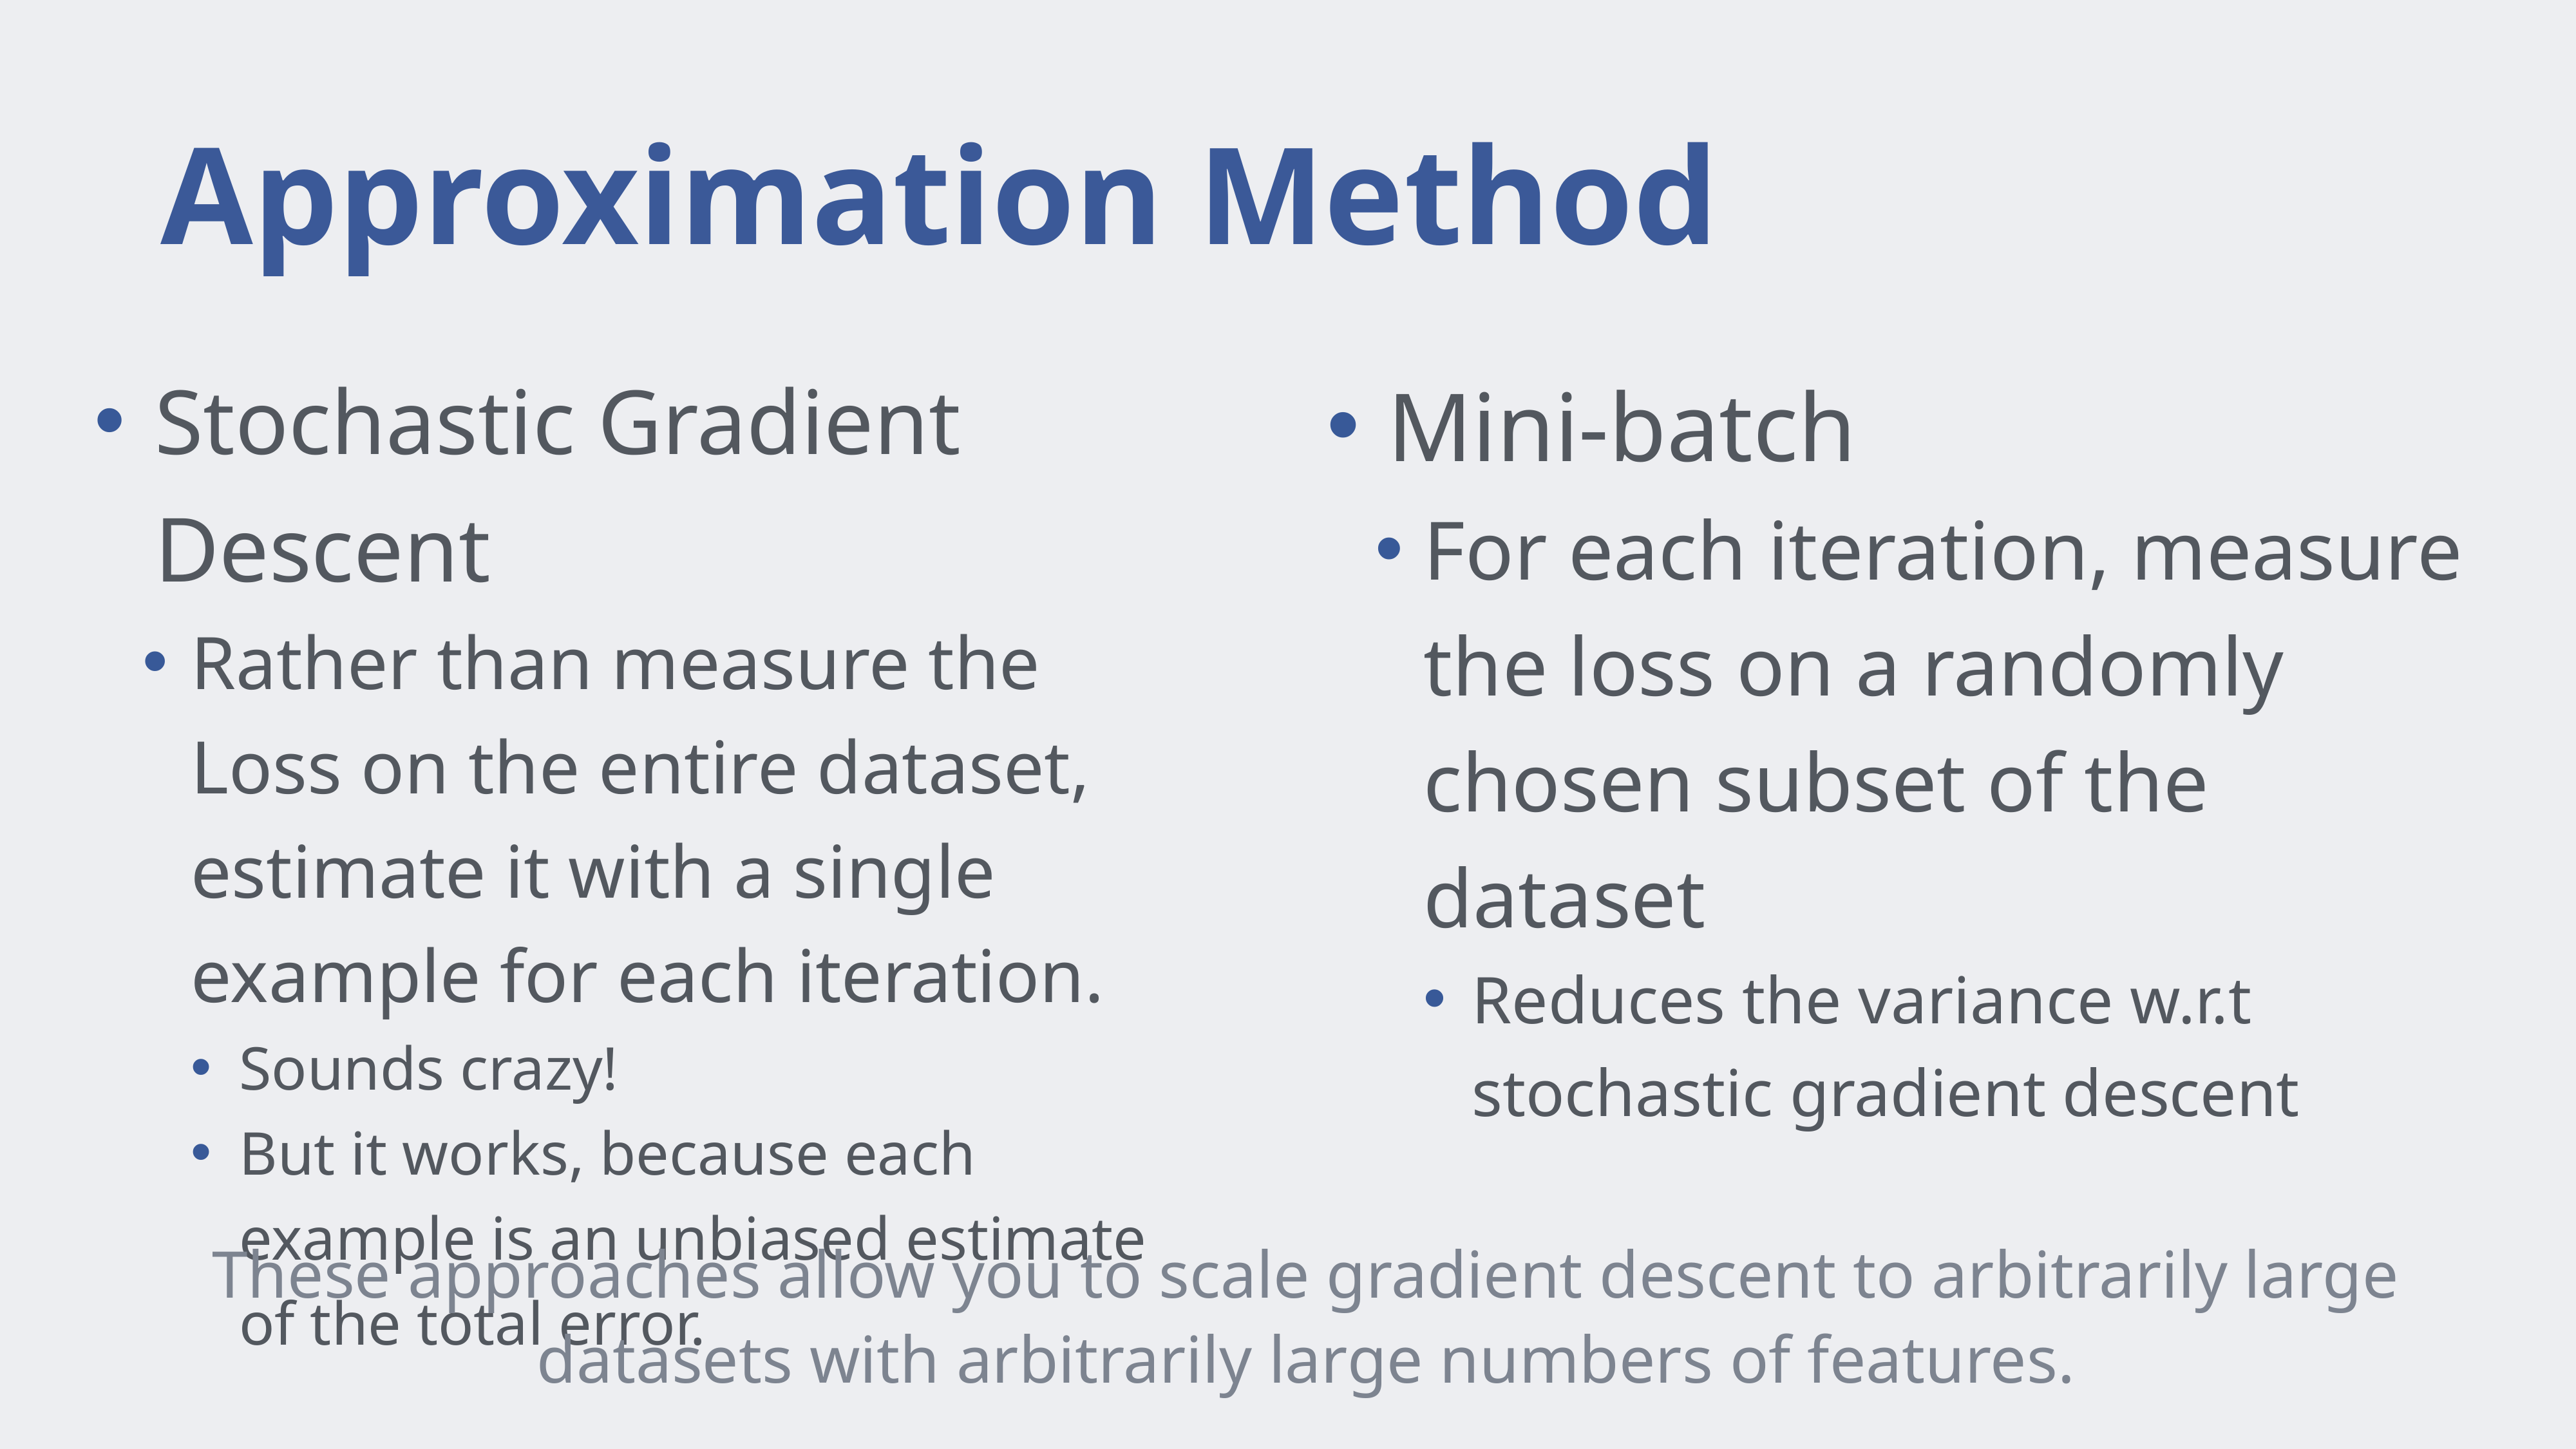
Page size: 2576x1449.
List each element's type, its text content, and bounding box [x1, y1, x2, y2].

text_box These approaches allow you to scale gradient descent to arbitrarily large datasets with arbitrarily large numbers of features. [97, 1221, 2517, 1401]
list Mini-batch For each iteration, measure the loss on a randomly chosen subset of the dataset Reduces the variance w.r.t stochastic gradient descent [1327, 345, 2475, 1221]
text_box Stochastic Gradient Descent Rather than measure the Loss on the entire dataset, estimate it with a single example for each iteration. Sounds crazy! But it works, because each example is an unbiased estimate of the total error. [94, 345, 1206, 1351]
title Approximation Method [160, 109, 2415, 305]
